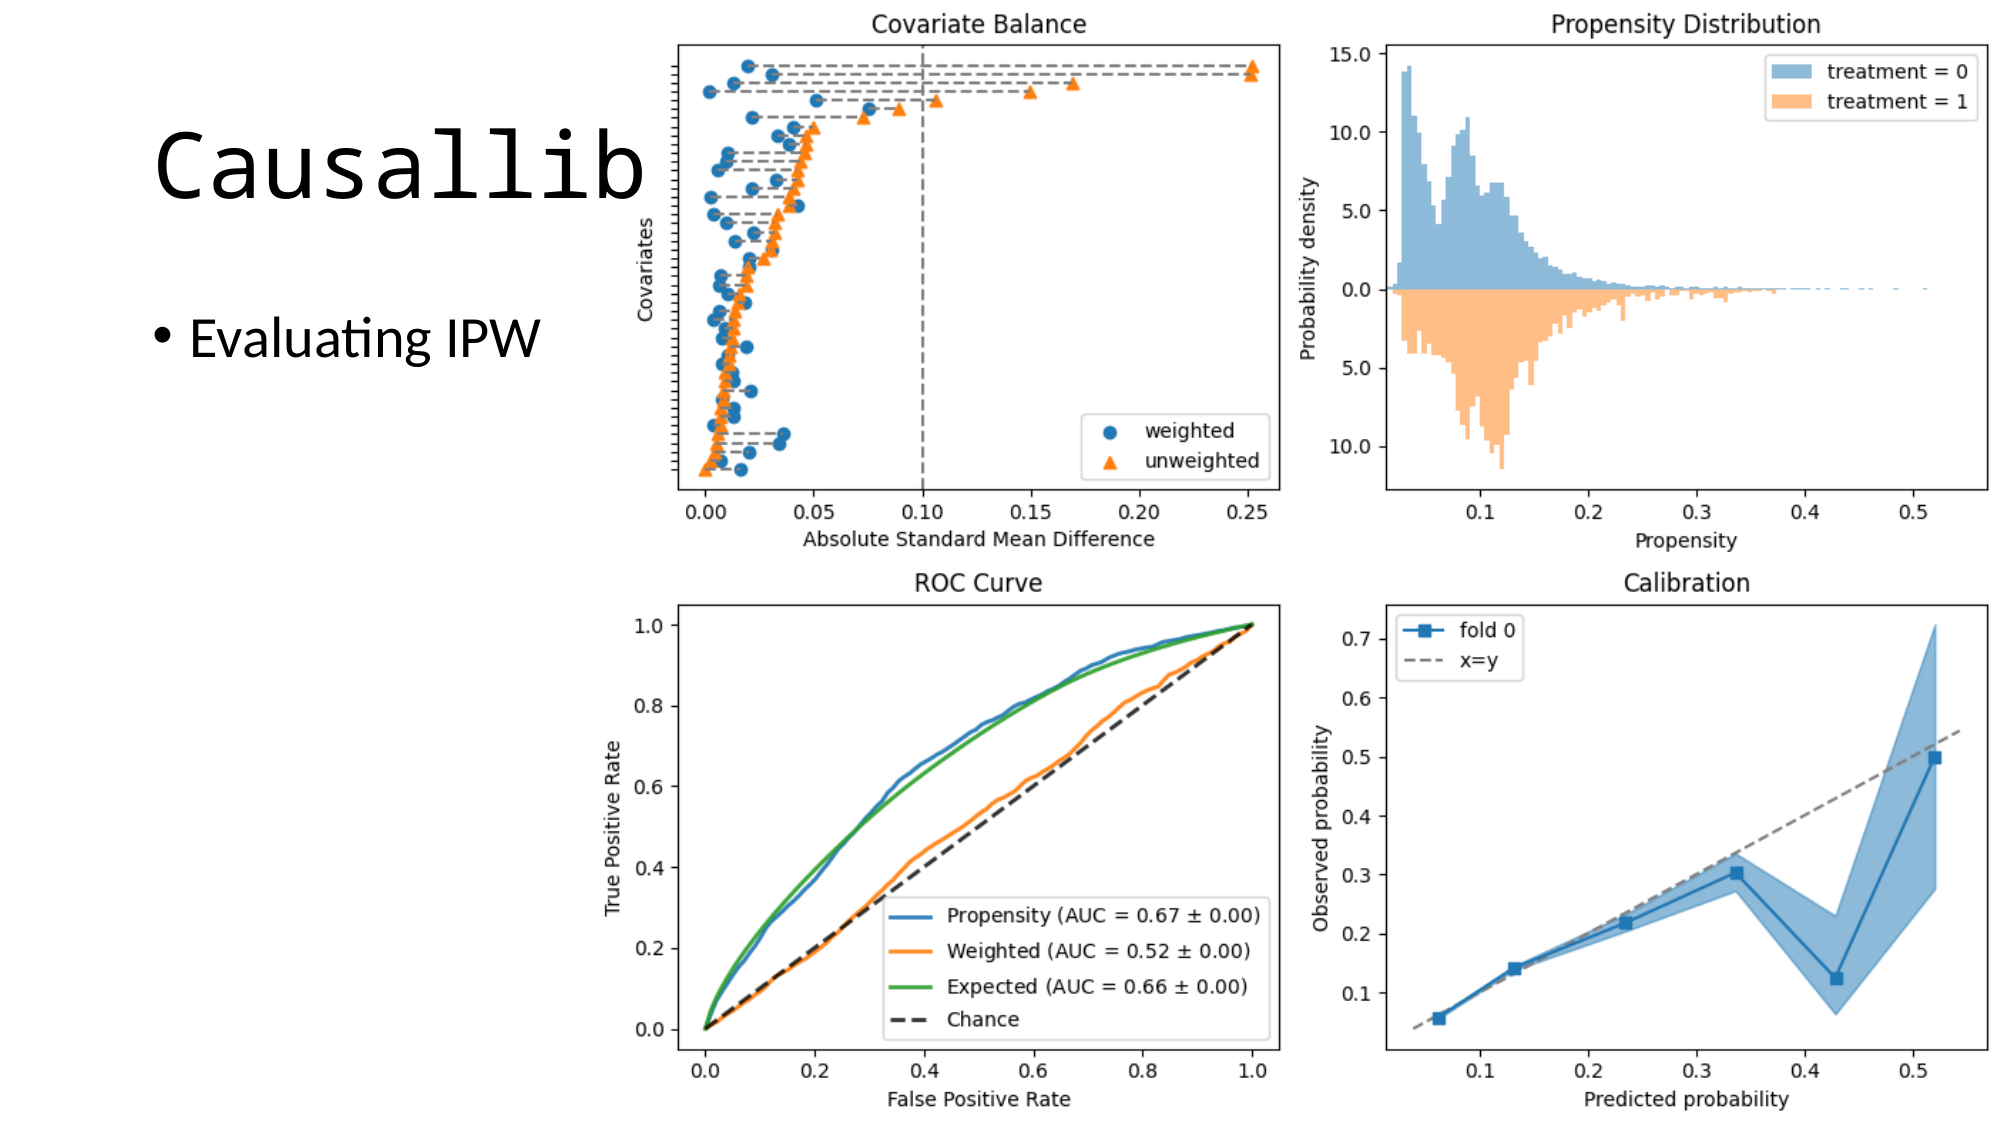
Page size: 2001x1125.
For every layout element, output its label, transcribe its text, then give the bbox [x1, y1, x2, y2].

list Evaluating IPW [137, 299, 591, 1014]
picture [591, 0, 2000, 1125]
title Causallib [137, 59, 591, 278]
